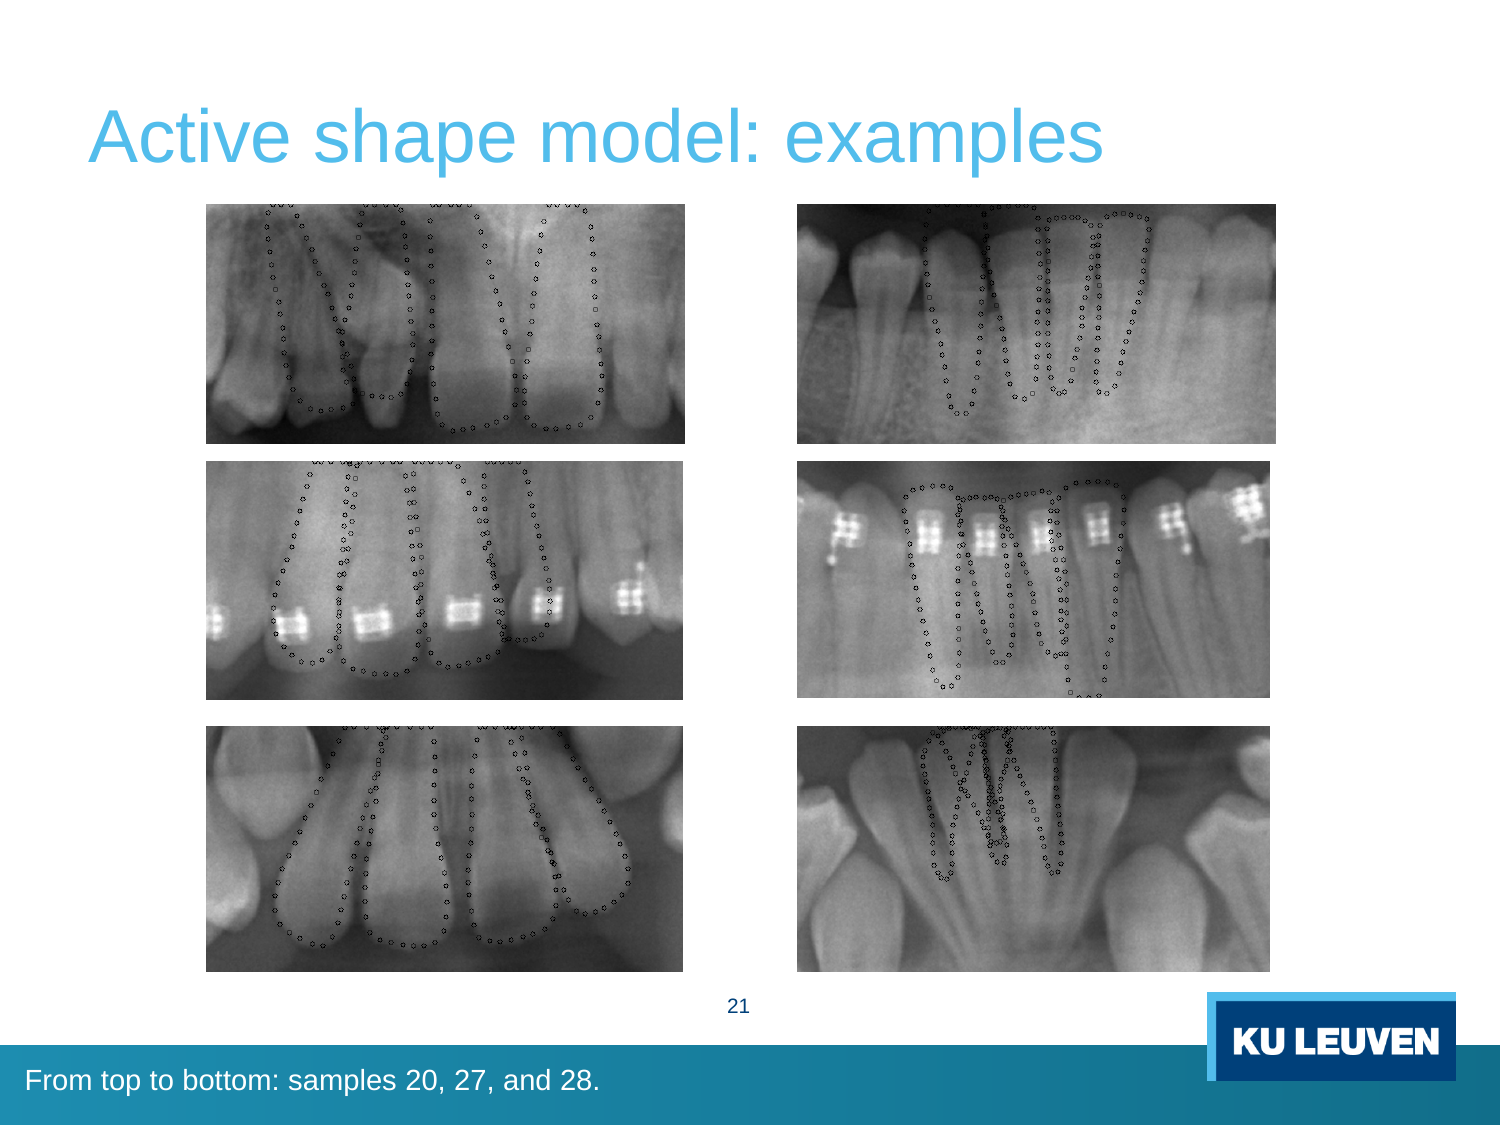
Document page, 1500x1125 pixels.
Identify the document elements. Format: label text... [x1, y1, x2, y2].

picture [1207, 992, 1456, 1081]
picture [206, 726, 683, 973]
picture [206, 204, 685, 445]
title Active shape model: examples [88, 29, 1456, 177]
picture [206, 461, 683, 701]
text_box From top to bottom: samples 20, 27, and 28. [9, 1053, 617, 1104]
picture [796, 204, 1276, 445]
picture [796, 461, 1270, 699]
picture [796, 726, 1270, 973]
slide_number 21 [596, 992, 750, 1040]
